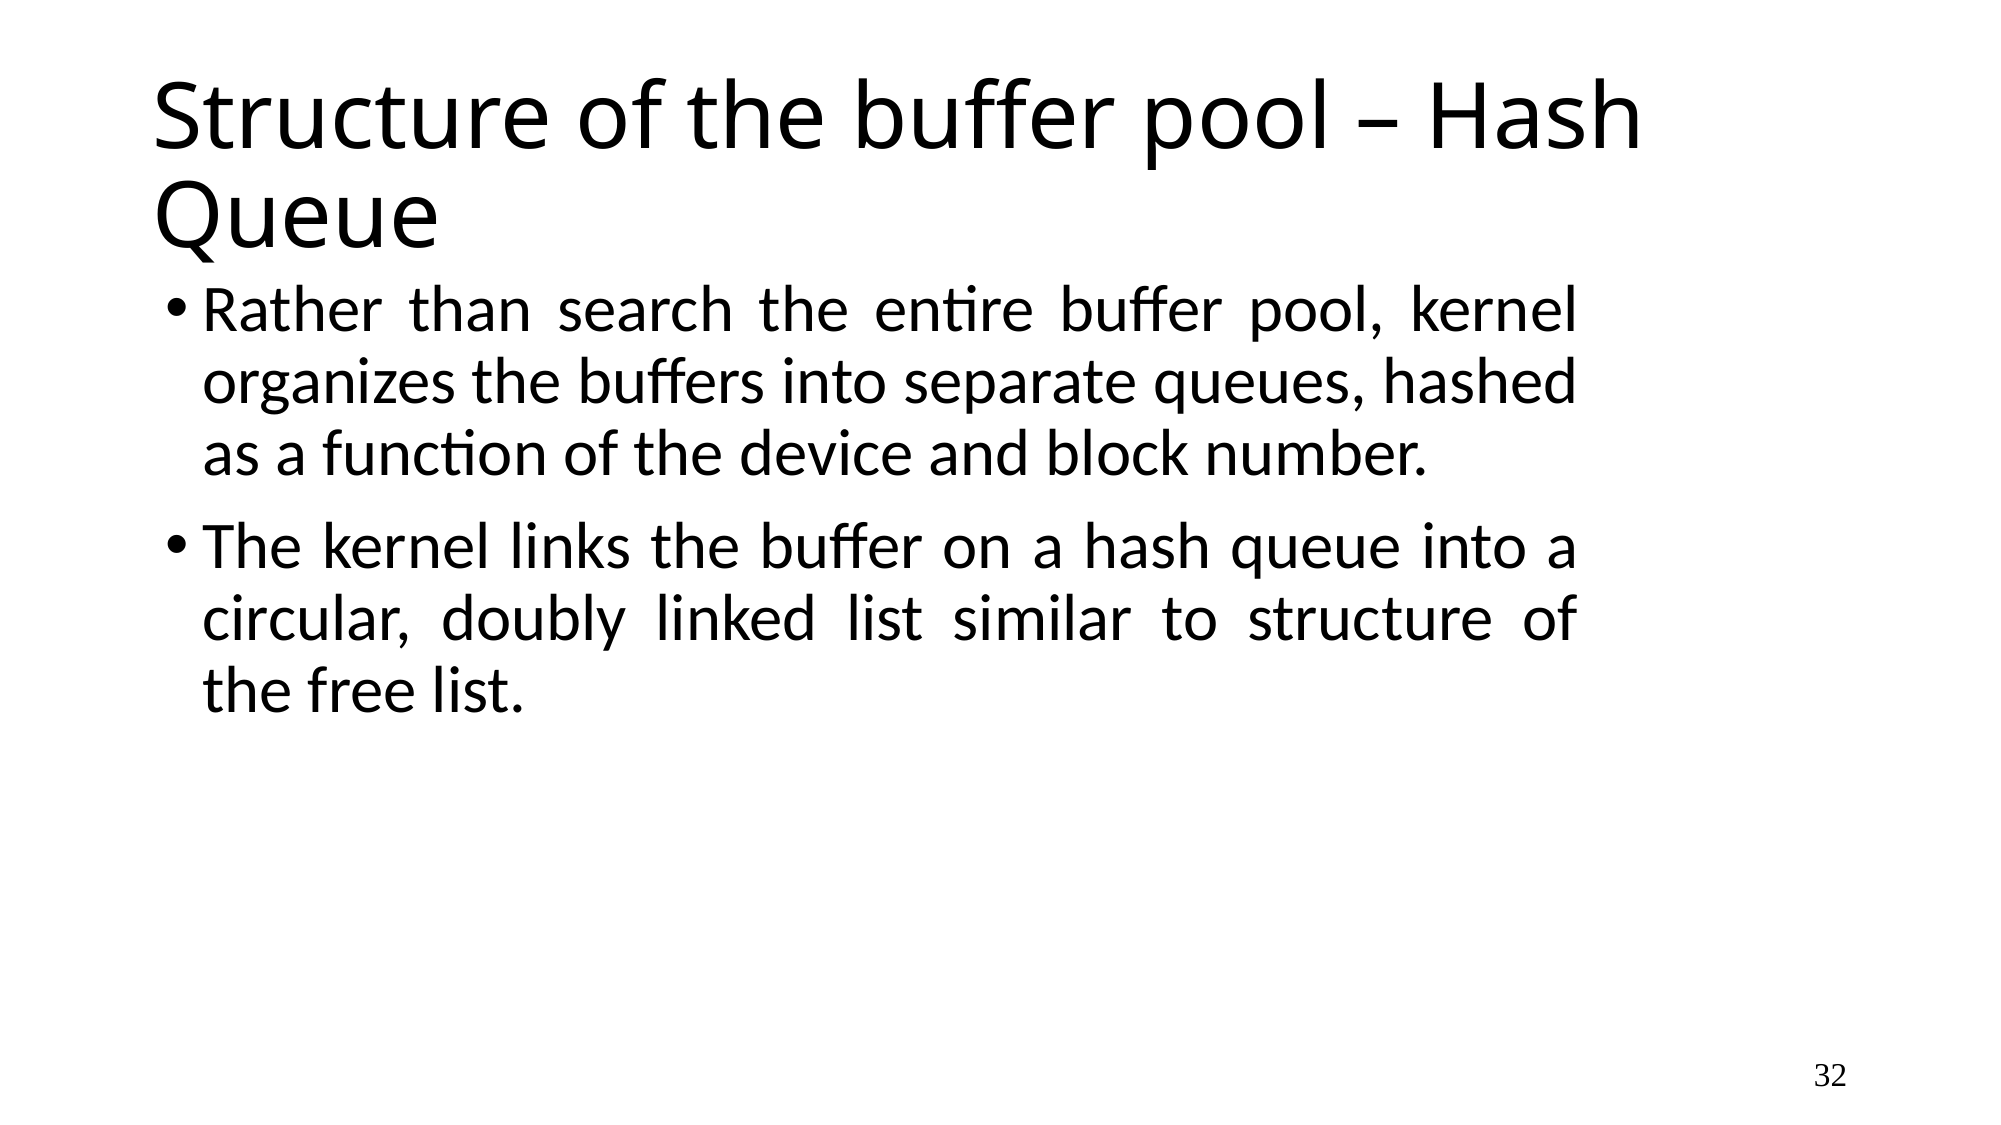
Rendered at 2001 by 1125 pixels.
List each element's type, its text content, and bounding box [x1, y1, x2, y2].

title Structure of the buffer pool – Hash Queue [137, 59, 1863, 278]
slide_number 32 [1412, 1042, 1863, 1103]
list Rather than search the entire buffer pool, kernel organizes the buffers into separate queues, hashed as a function of the device and block number. The kernel links the buffer on a hash queue into a circular, doubly linked list similar to structure of the free list. [150, 266, 1595, 942]
